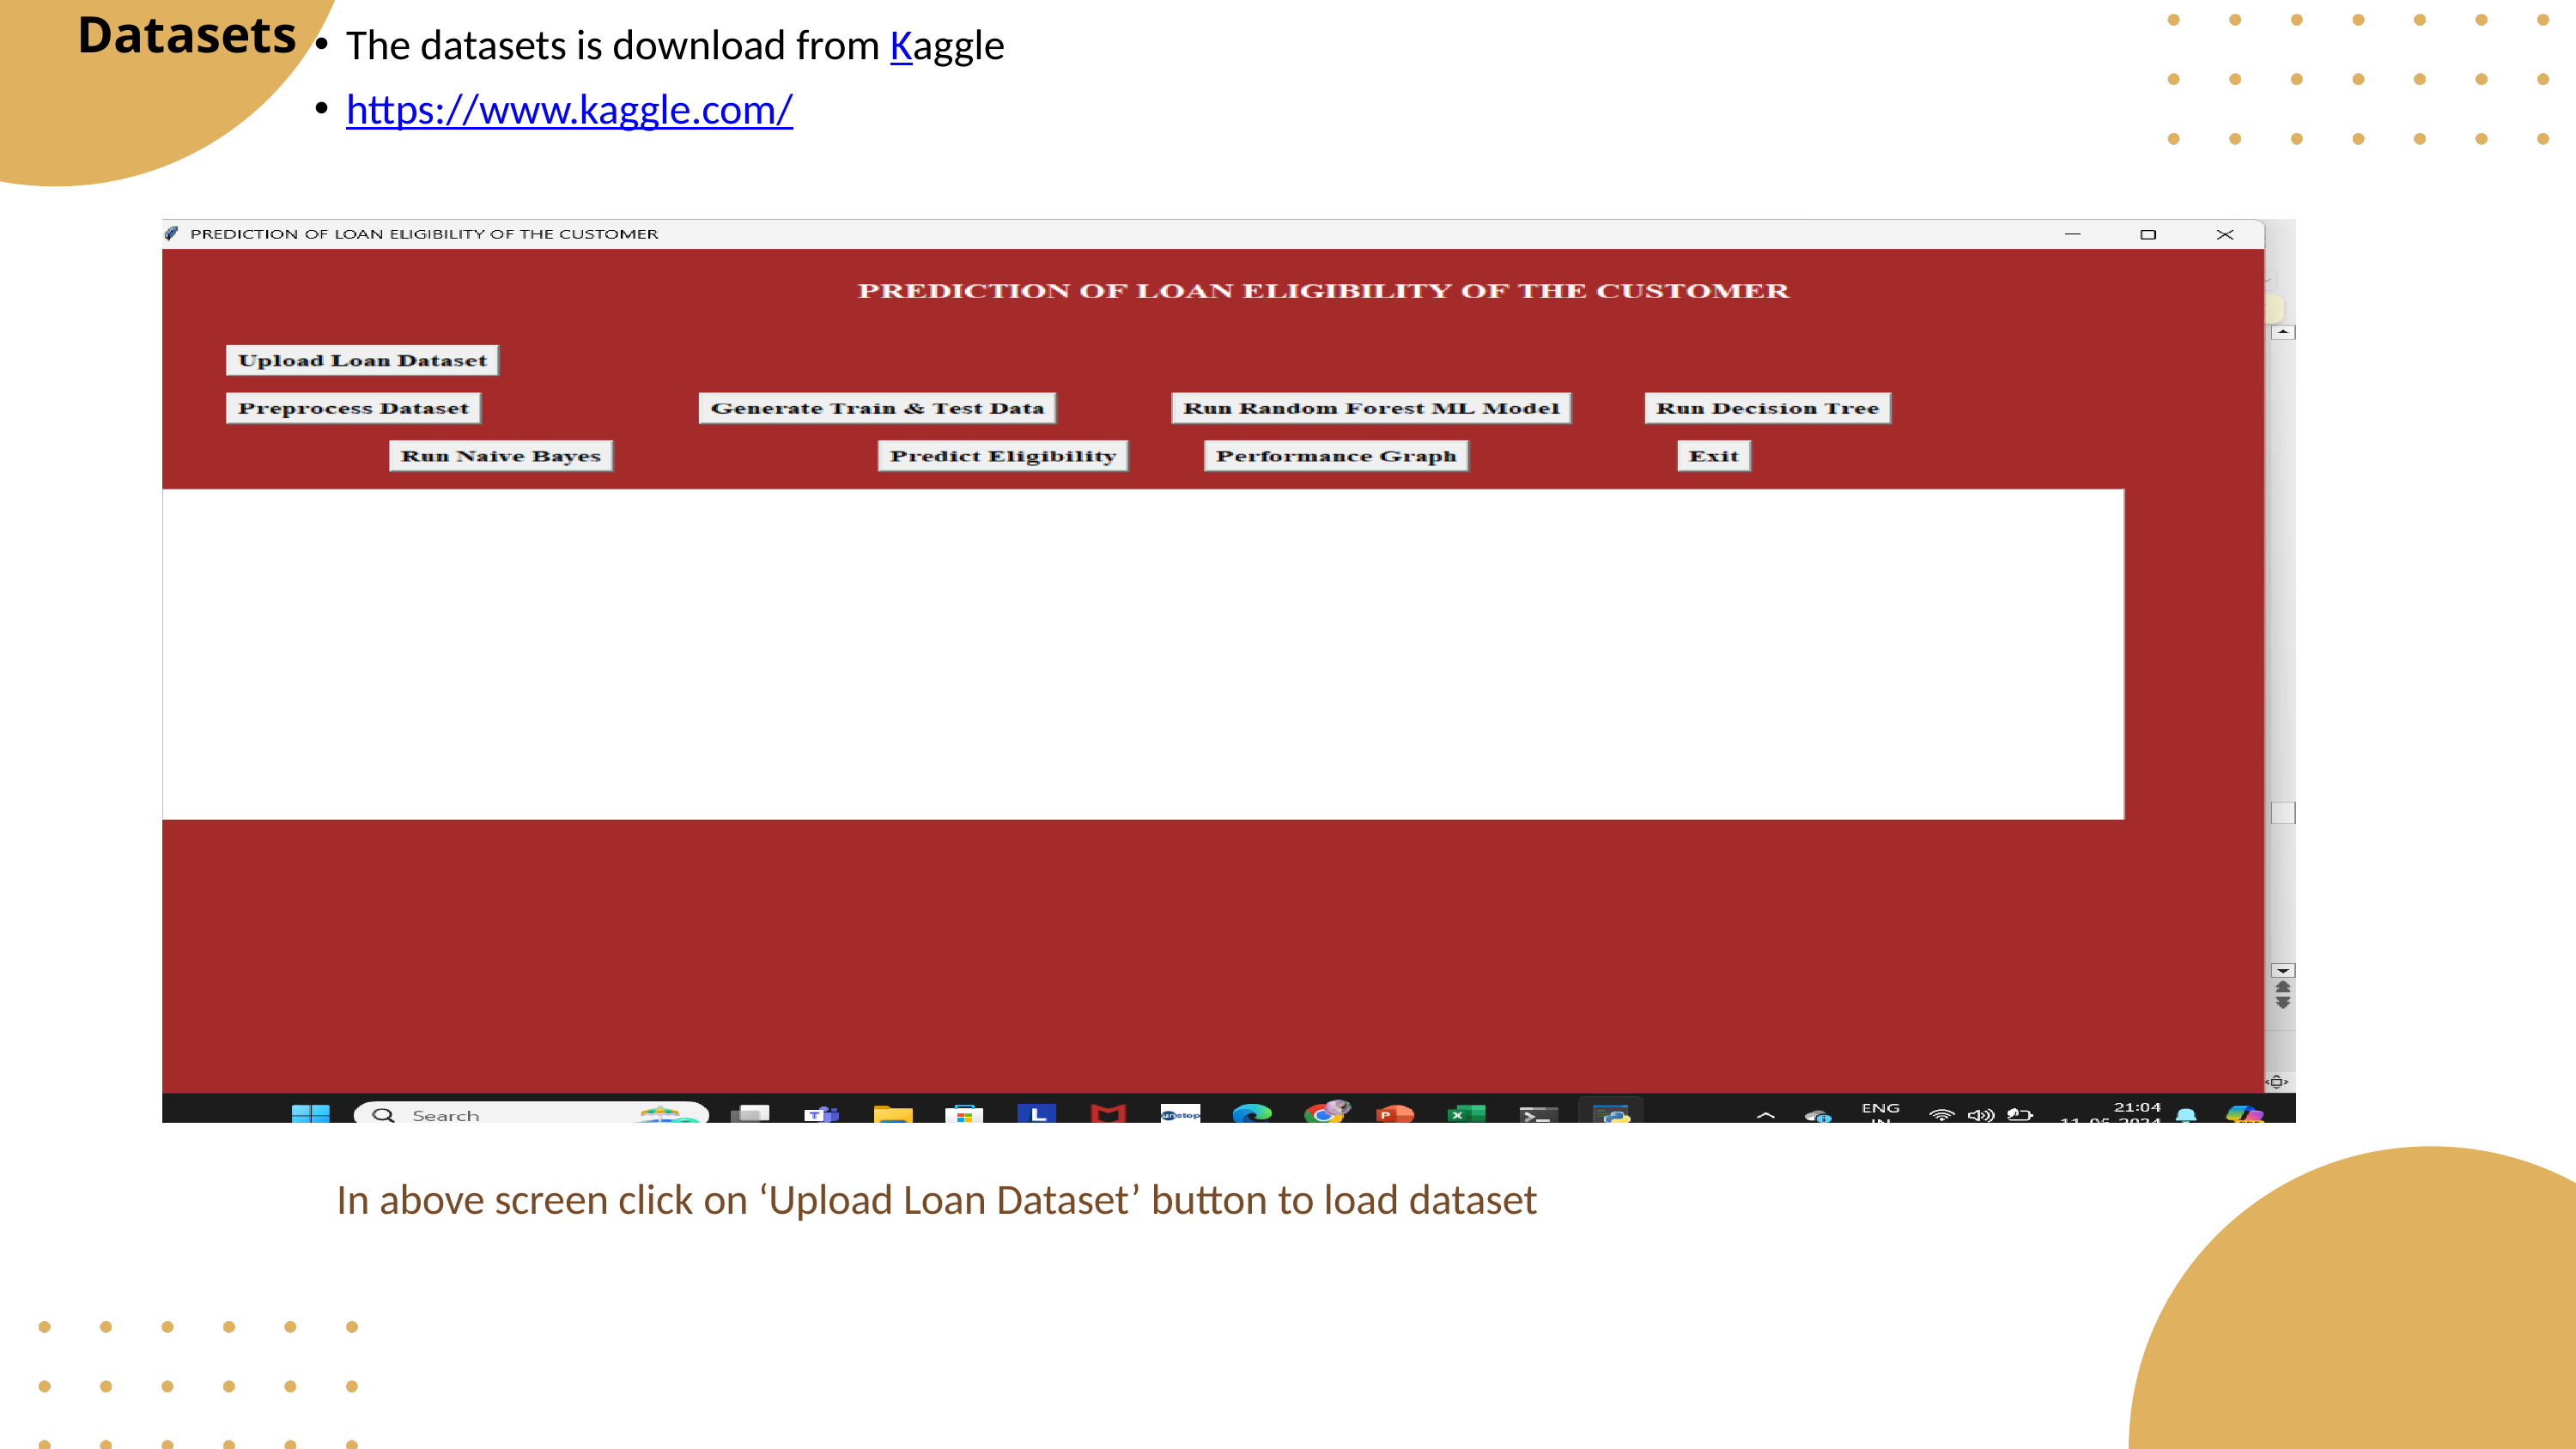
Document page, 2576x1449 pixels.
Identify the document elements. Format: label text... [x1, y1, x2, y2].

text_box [0, 0, 359, 187]
text_box The datasets is download from Kaggle https://www.kaggle.com/ [362, 15, 1989, 140]
text_box [2383, 0, 2576, 145]
picture [162, 219, 2296, 1123]
text_box [0, 1320, 358, 1449]
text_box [2128, 1146, 2576, 1449]
text_box In above screen click on ‘Upload Loan Dataset’ button to load dataset [321, 1132, 1956, 1230]
text_box Datasets [75, 0, 2383, 304]
